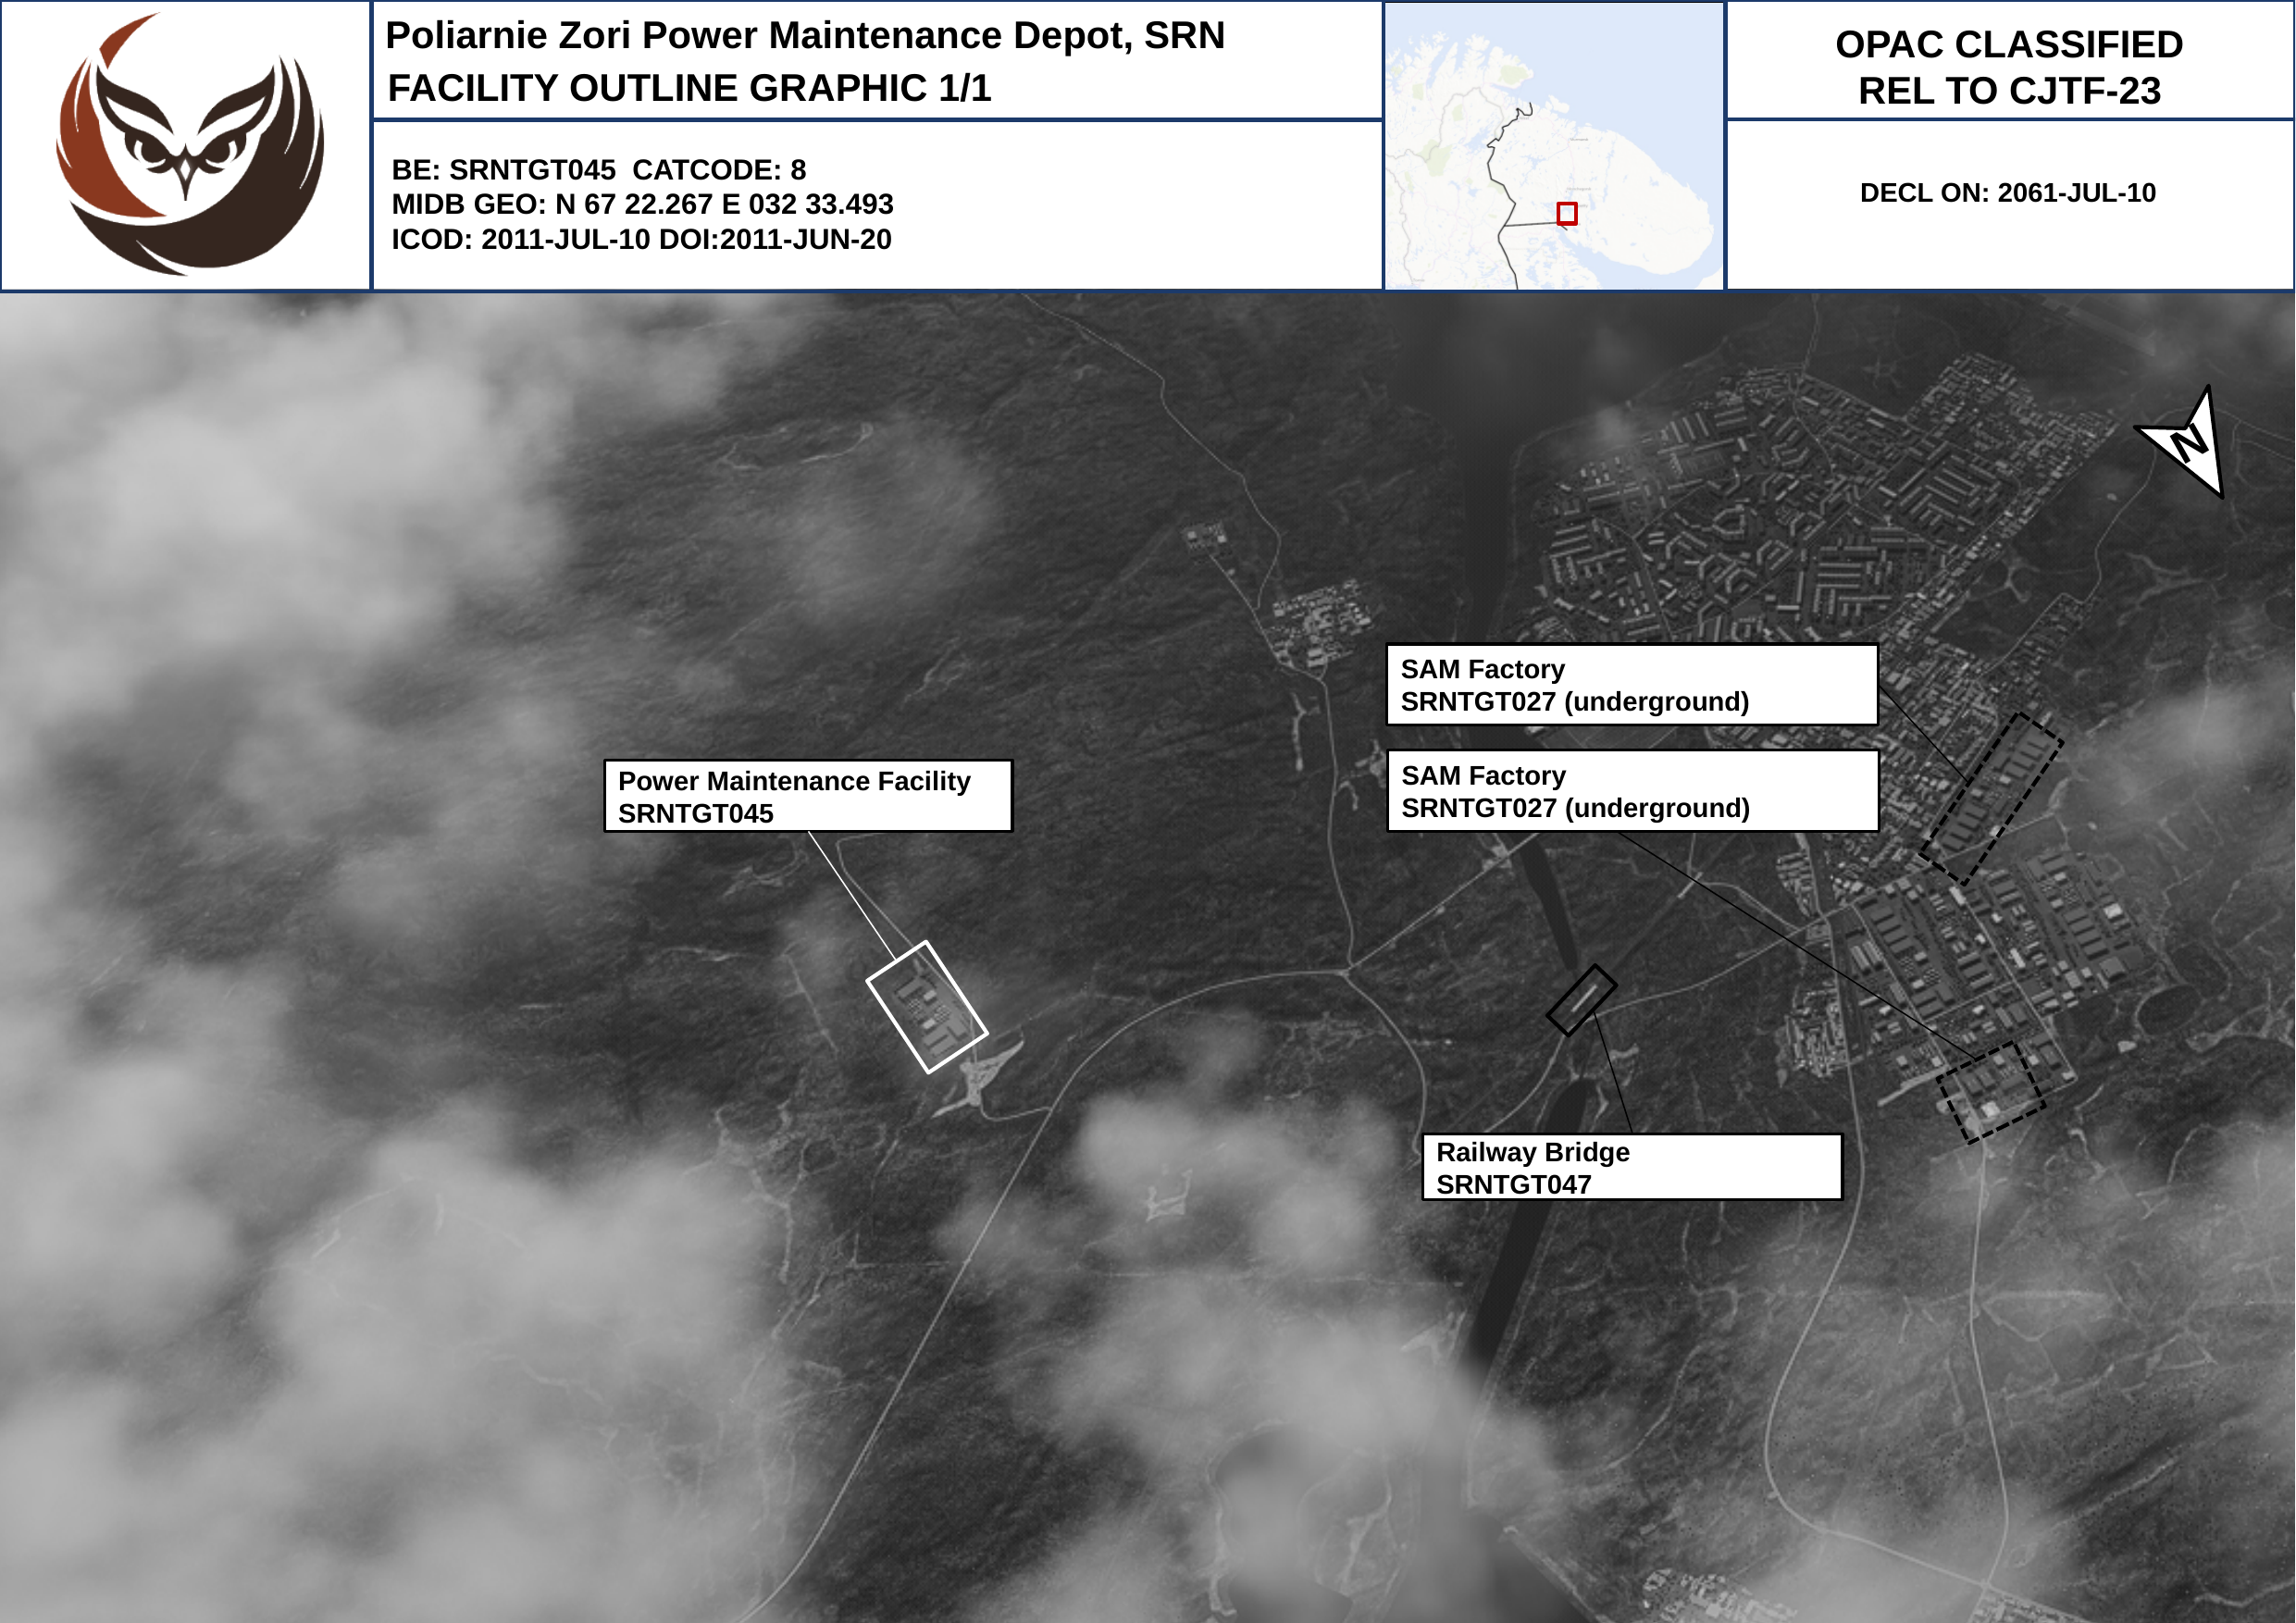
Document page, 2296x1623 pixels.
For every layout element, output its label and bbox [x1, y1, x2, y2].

text_box [2154, 399, 2240, 505]
picture [0, 302, 2296, 1623]
text_box [1592, 1010, 1633, 1134]
text_box [808, 831, 898, 962]
text_box [0, 0, 2296, 302]
text_box [1878, 684, 1969, 784]
text_box [1616, 831, 1977, 1060]
